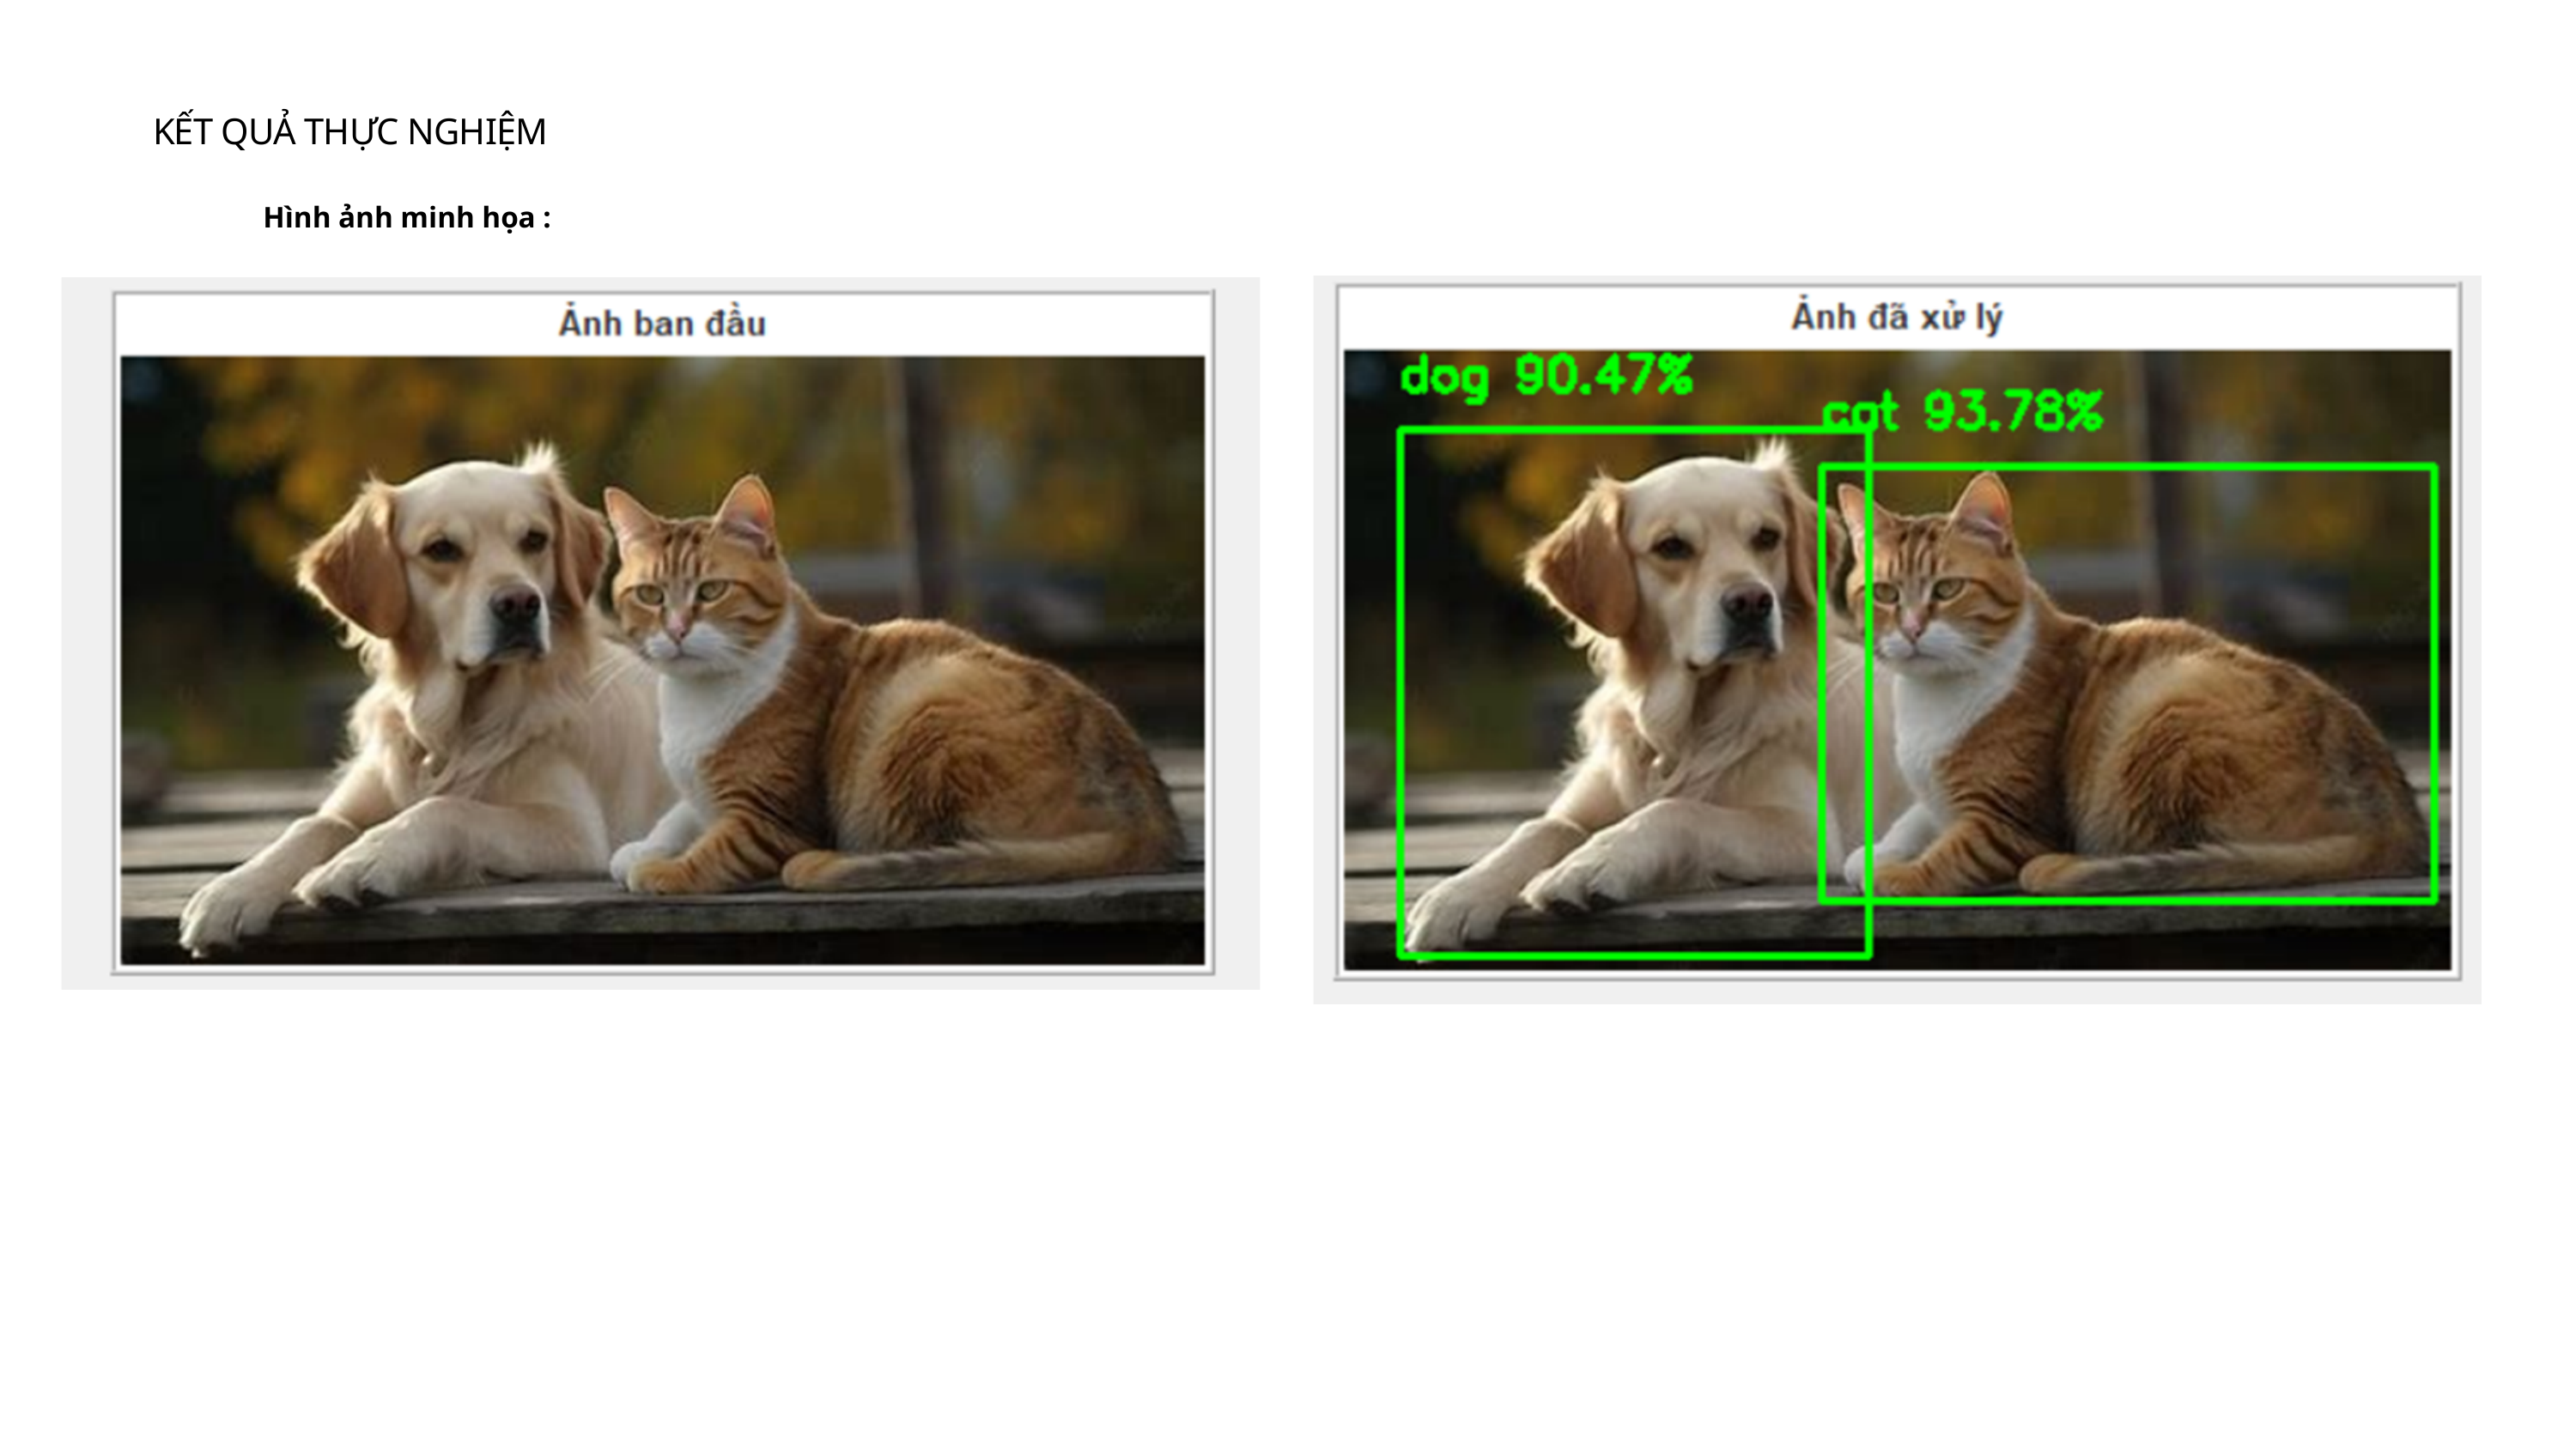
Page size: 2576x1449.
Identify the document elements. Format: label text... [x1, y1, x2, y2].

text_box [1313, 276, 2482, 1004]
text_box [61, 277, 1261, 990]
text_box KẾT QUẢ THỰC NGHIỆM [153, 112, 1169, 153]
text_box Hình ảnh minh họa : [241, 193, 574, 234]
